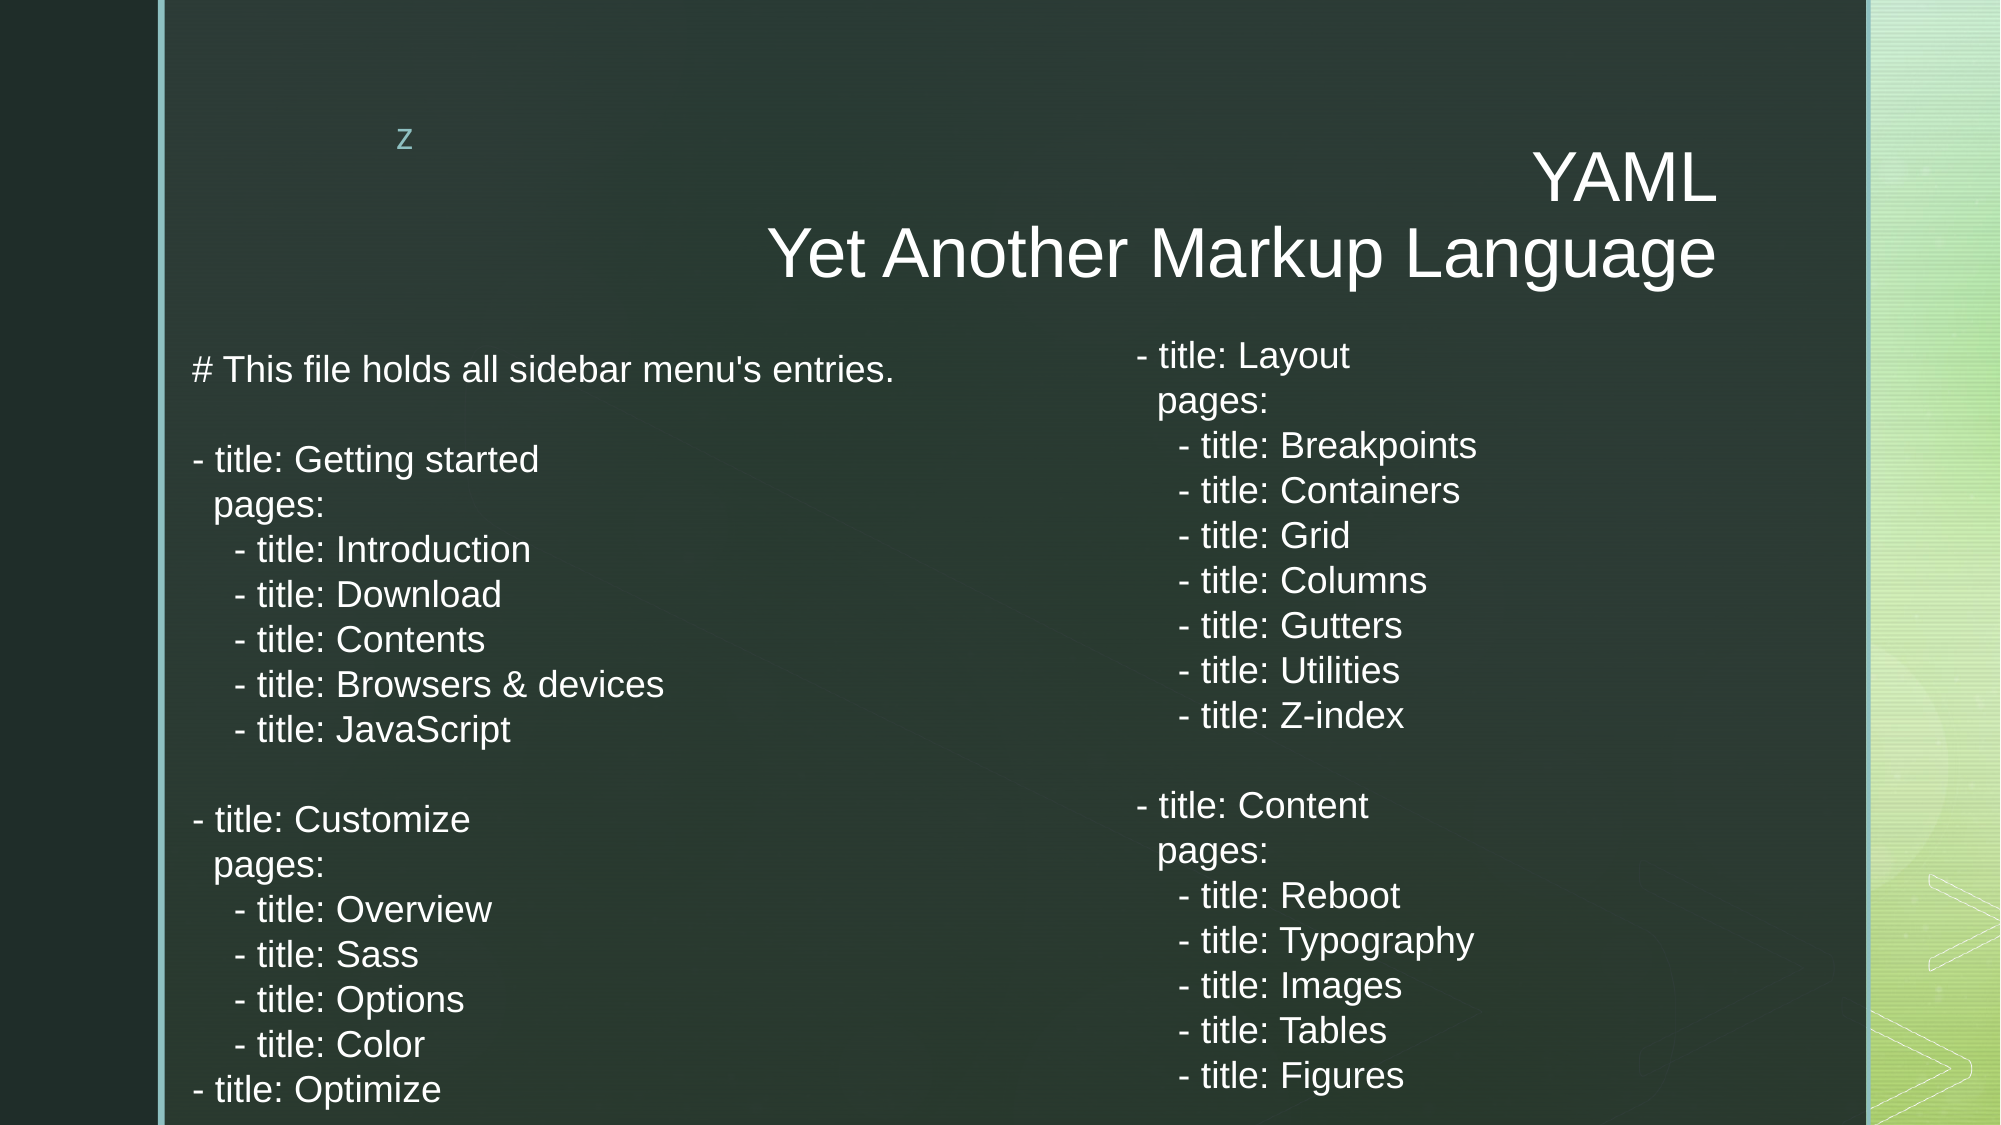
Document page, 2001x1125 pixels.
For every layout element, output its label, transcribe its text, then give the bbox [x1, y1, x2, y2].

picture [1871, 0, 2001, 1125]
text_box - title: Layout pages: - title: Breakpoints - title: Containers - title: Grid - title: Columns - title: Gutters - title: Utilities - title: Z-index - title: Content pages: - title: Reboot - title: Typography - title: Images - title: Tables - title: Figures [1121, 323, 1679, 1103]
text_box # This file holds all sidebar menu's entries. - title: Getting started pages: - title: Introduction - title: Download - title: Contents - title: Browsers & devices - title: JavaScript - title: Customize pages: - title: Overview - title: Sass - title: Options - title: Color - title: Optimize [177, 337, 960, 1118]
title YAML Yet Another Markup Language [428, 132, 1734, 310]
